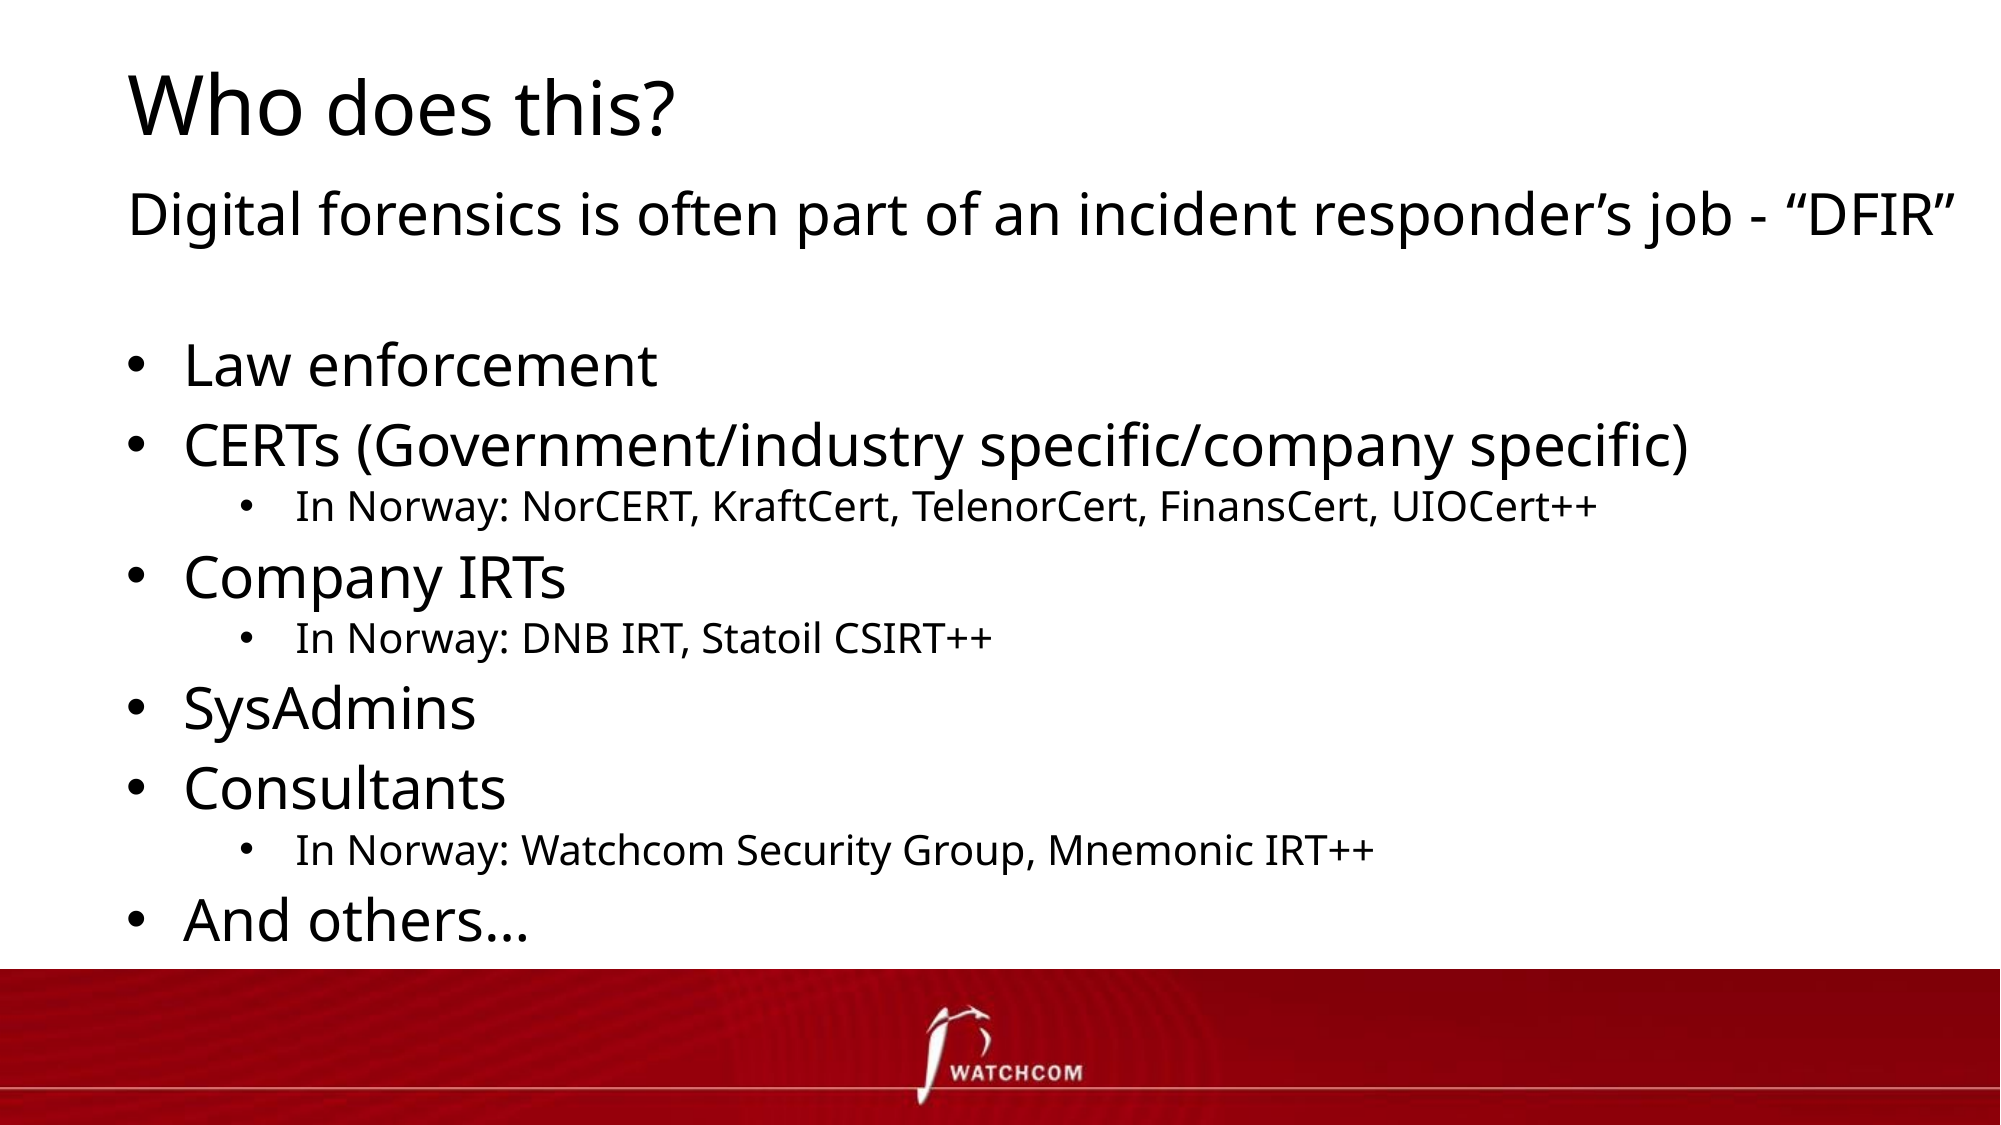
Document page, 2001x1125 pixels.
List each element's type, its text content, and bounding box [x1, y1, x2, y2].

picture [0, 969, 2000, 1125]
text_box Digital forensics is often part of an incident responder’s job - “DFIR” Law enforcement CERTs (Government/industry specific/company specific) In Norway: NorCERT, KraftCert, TelenorCert, FinansCert, UIOCert++ Company IRTs In Norway: DNB IRT, Statoil CSIRT++ SysAdmins Consultants In Norway: Watchcom Security Group, Mnemonic IRT++ And others… [124, 174, 2000, 954]
title Who does this? [125, 50, 850, 174]
